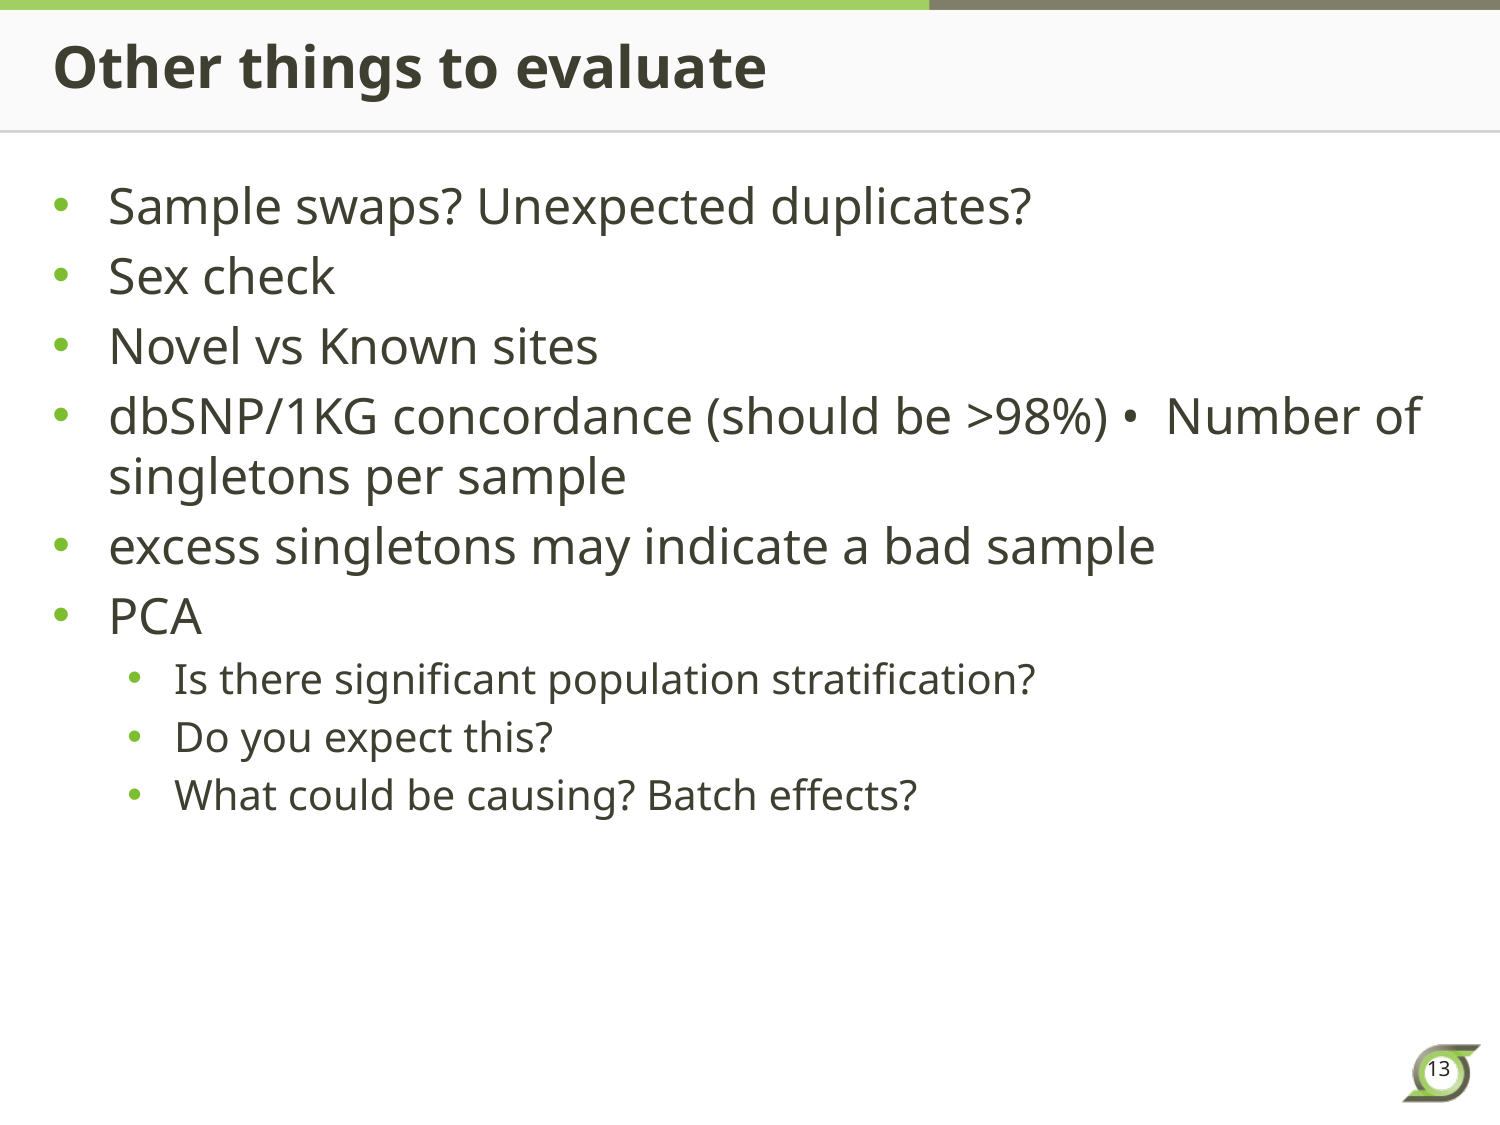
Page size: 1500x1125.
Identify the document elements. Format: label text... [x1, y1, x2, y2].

title Other things to evaluate [37, 18, 1454, 112]
list Sample swaps? Unexpected duplicates? Sex check Novel vs Known sites dbSNP/1KG concordance (should be >98%) • Number of singletons per sample excess singletons may indicate a bad sample PCA Is there significant population stratification? Do you expect this? What could be causing? Batch effects? [37, 166, 1454, 1007]
